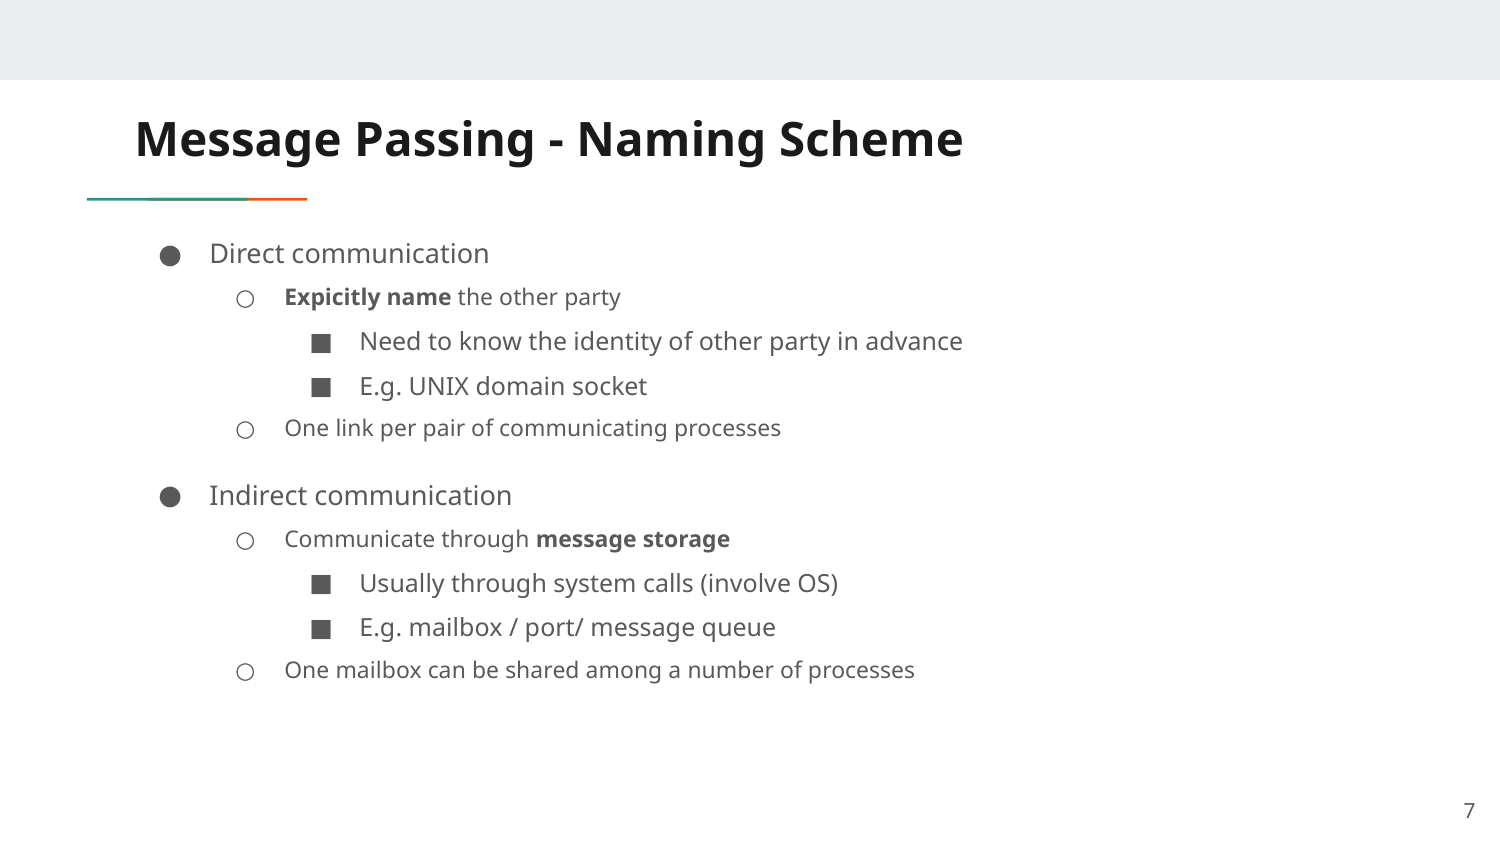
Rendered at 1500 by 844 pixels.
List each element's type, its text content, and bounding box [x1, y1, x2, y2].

list Direct communication Expicitly name the other party Need to know the identity of other party in advance E.g. UNIX domain socket One link per pair of communicating processes Indirect communication Communicate through message storage Usually through system calls (involve OS) E.g. mailbox / port/ message queue One mailbox can be shared among a number of processes [119, 205, 1449, 828]
title Message Passing - Naming Scheme [119, 93, 1381, 182]
slide_number 7 [1400, 779, 1491, 844]
